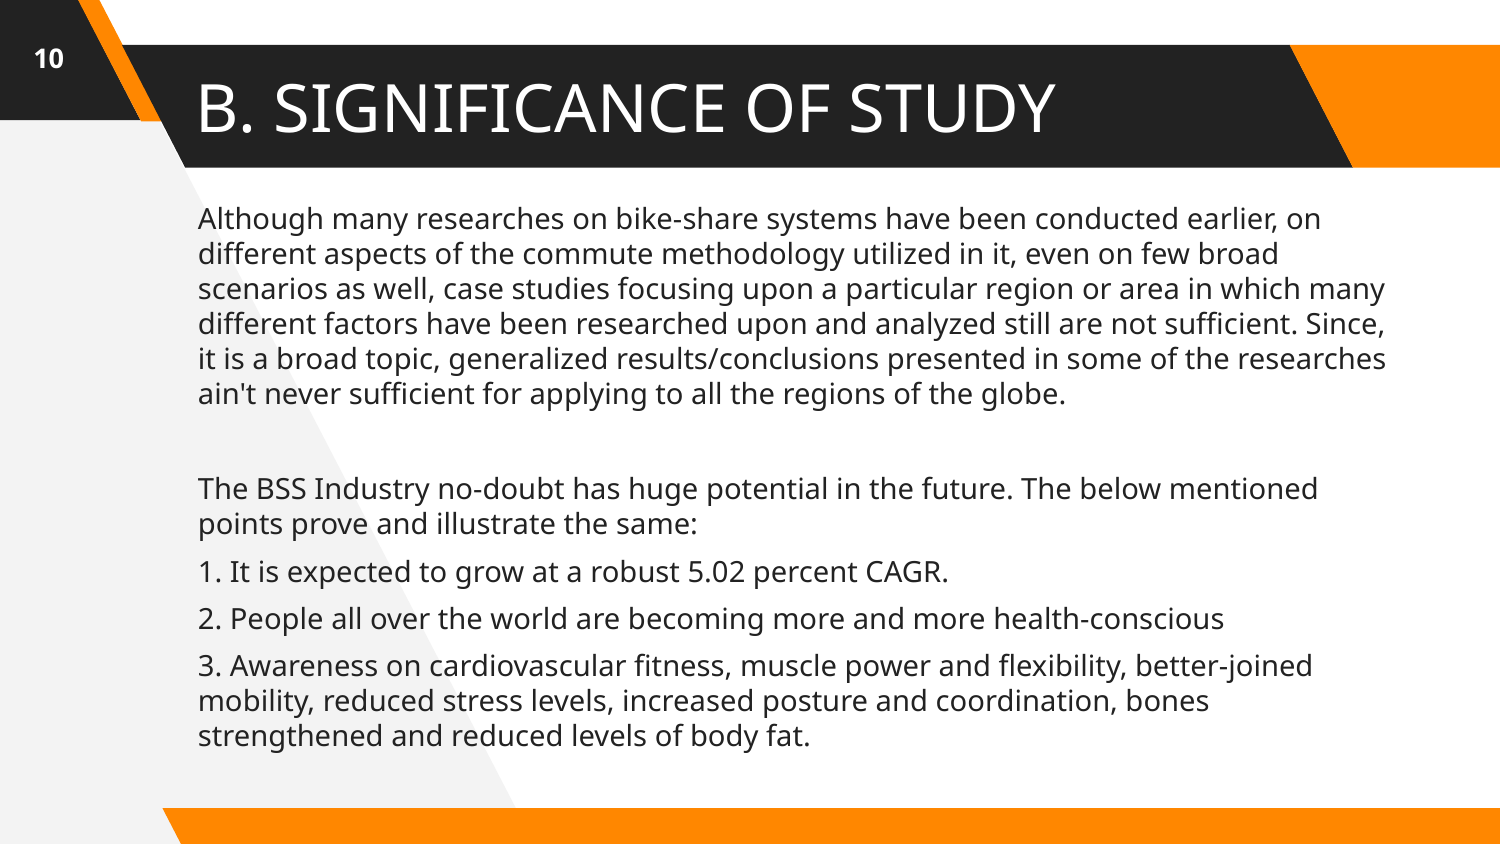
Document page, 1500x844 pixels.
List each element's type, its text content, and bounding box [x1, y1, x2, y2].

list Although many researches on bike-share systems have been conducted earlier, on different aspects of the commute methodology utilized in it, even on few broad scenarios as well, case studies focusing upon a particular region or area in which many different factors have been researched upon and analyzed still are not sufficient. Since, it is a broad topic, generalized results/conclusions presented in some of the researches ain't never sufficient for applying to all the regions of the globe. The BSS Industry no-doubt has huge potential in the future. The below mentioned points prove and illustrate the same: 1. It is expected to grow at a robust 5.02 percent CAGR. 2. People all over the world are becoming more and more health-conscious 3. Awareness on cardiovascular fitness, muscle power and flexibility, better-joined mobility, reduced stress levels, increased posture and coordination, bones strengthened and reduced levels of body fat. [183, 185, 1414, 788]
title B. SIGNIFICANCE OF STUDY [180, 44, 1424, 168]
slide_number 10 [0, 0, 98, 121]
